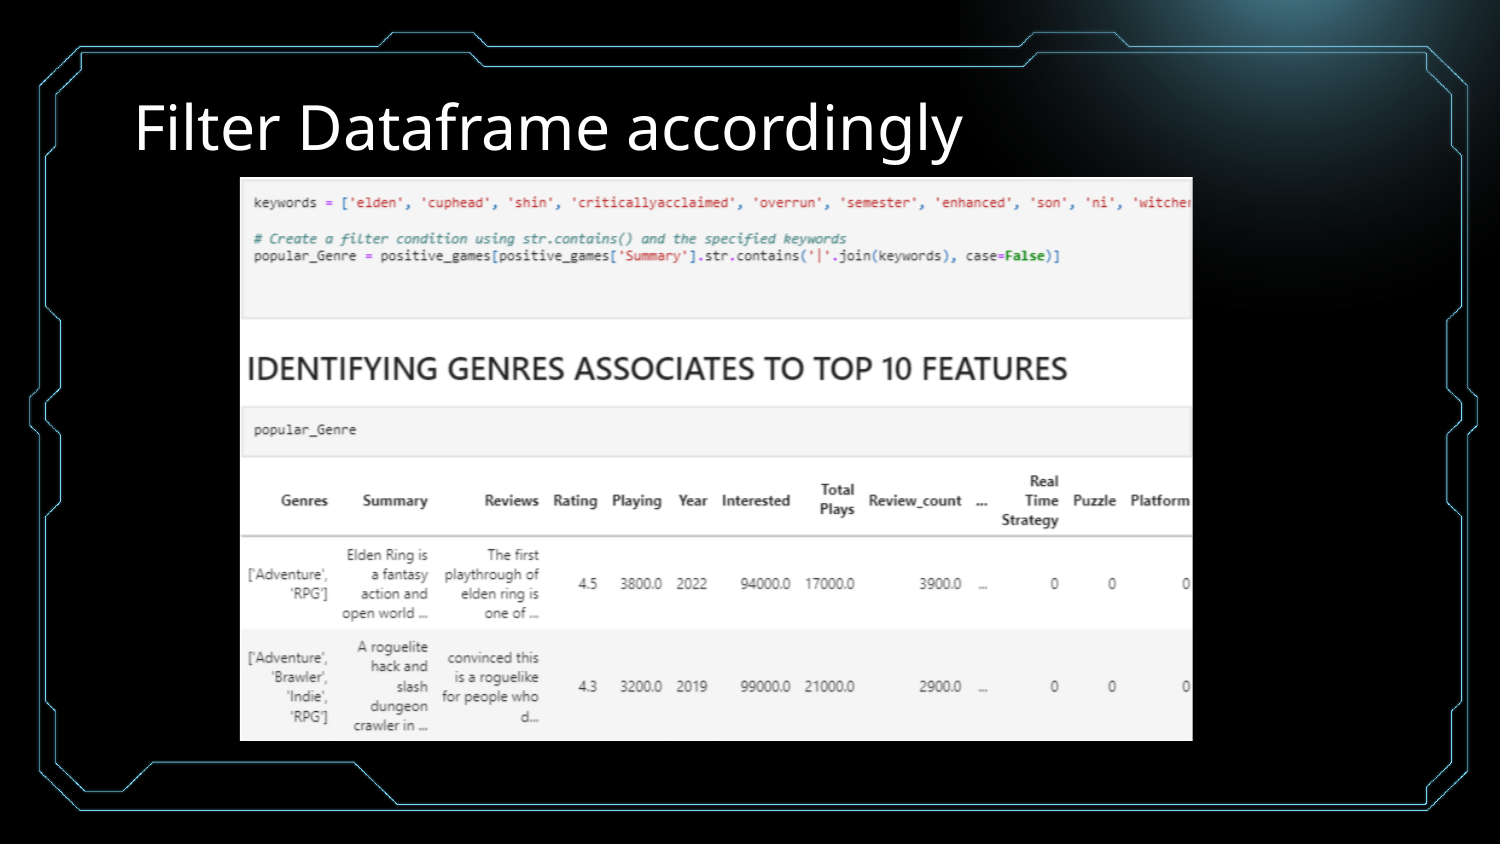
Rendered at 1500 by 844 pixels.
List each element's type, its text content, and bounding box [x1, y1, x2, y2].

title Filter Dataframe accordingly [118, 72, 1382, 167]
picture [0, 0, 1500, 844]
